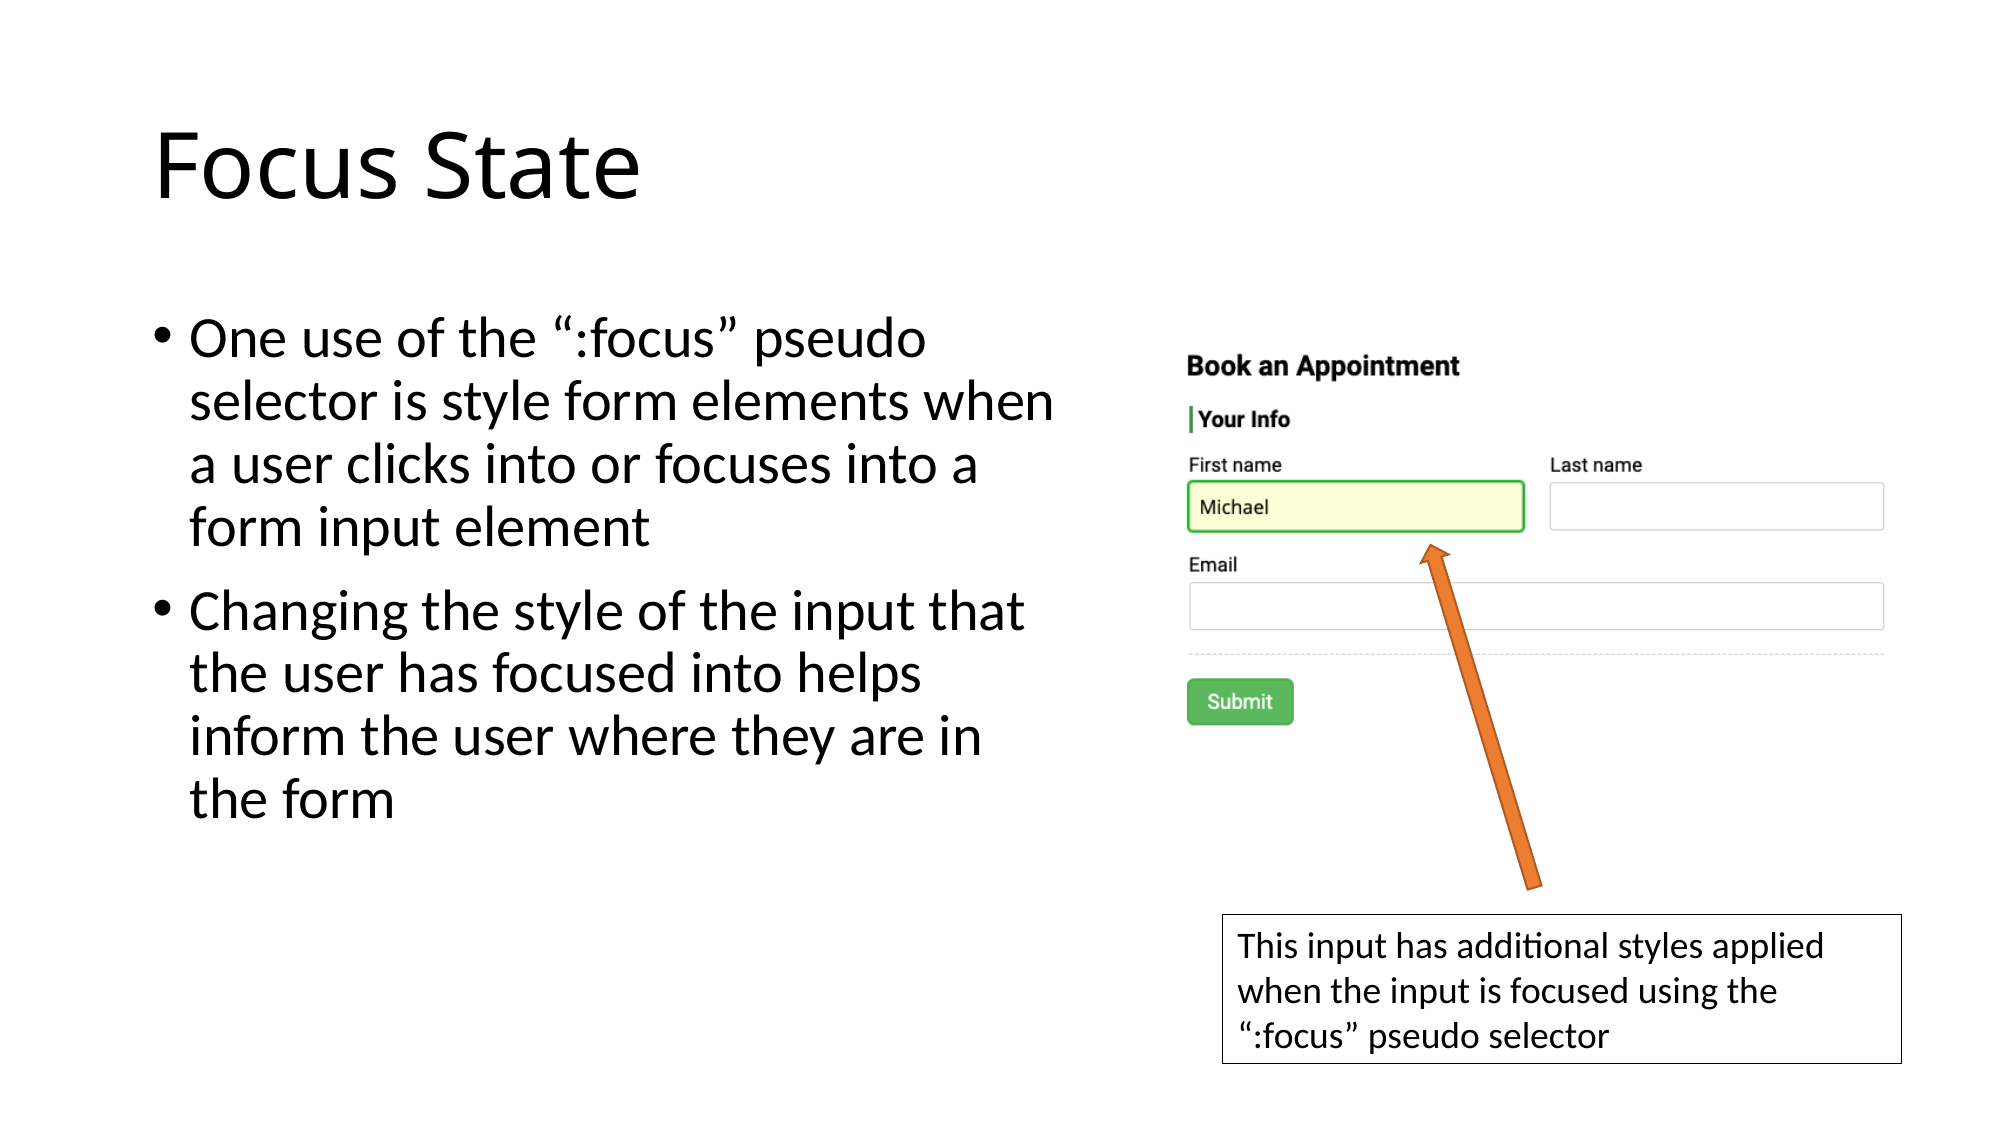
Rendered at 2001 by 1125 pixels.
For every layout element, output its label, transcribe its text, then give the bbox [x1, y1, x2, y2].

picture [1173, 338, 1902, 743]
text_box This input has additional styles applied when the input is focused using the “:focus” pseudo selector [1222, 914, 1902, 1064]
title Focus State [137, 59, 1863, 278]
list One use of the “:focus” pseudo selector is style form elements when a user clicks into or focuses into a form input element Changing the style of the input that the user has focused into helps inform the user where they are in the form [137, 299, 1081, 1014]
text_box [1482, 743, 1543, 891]
